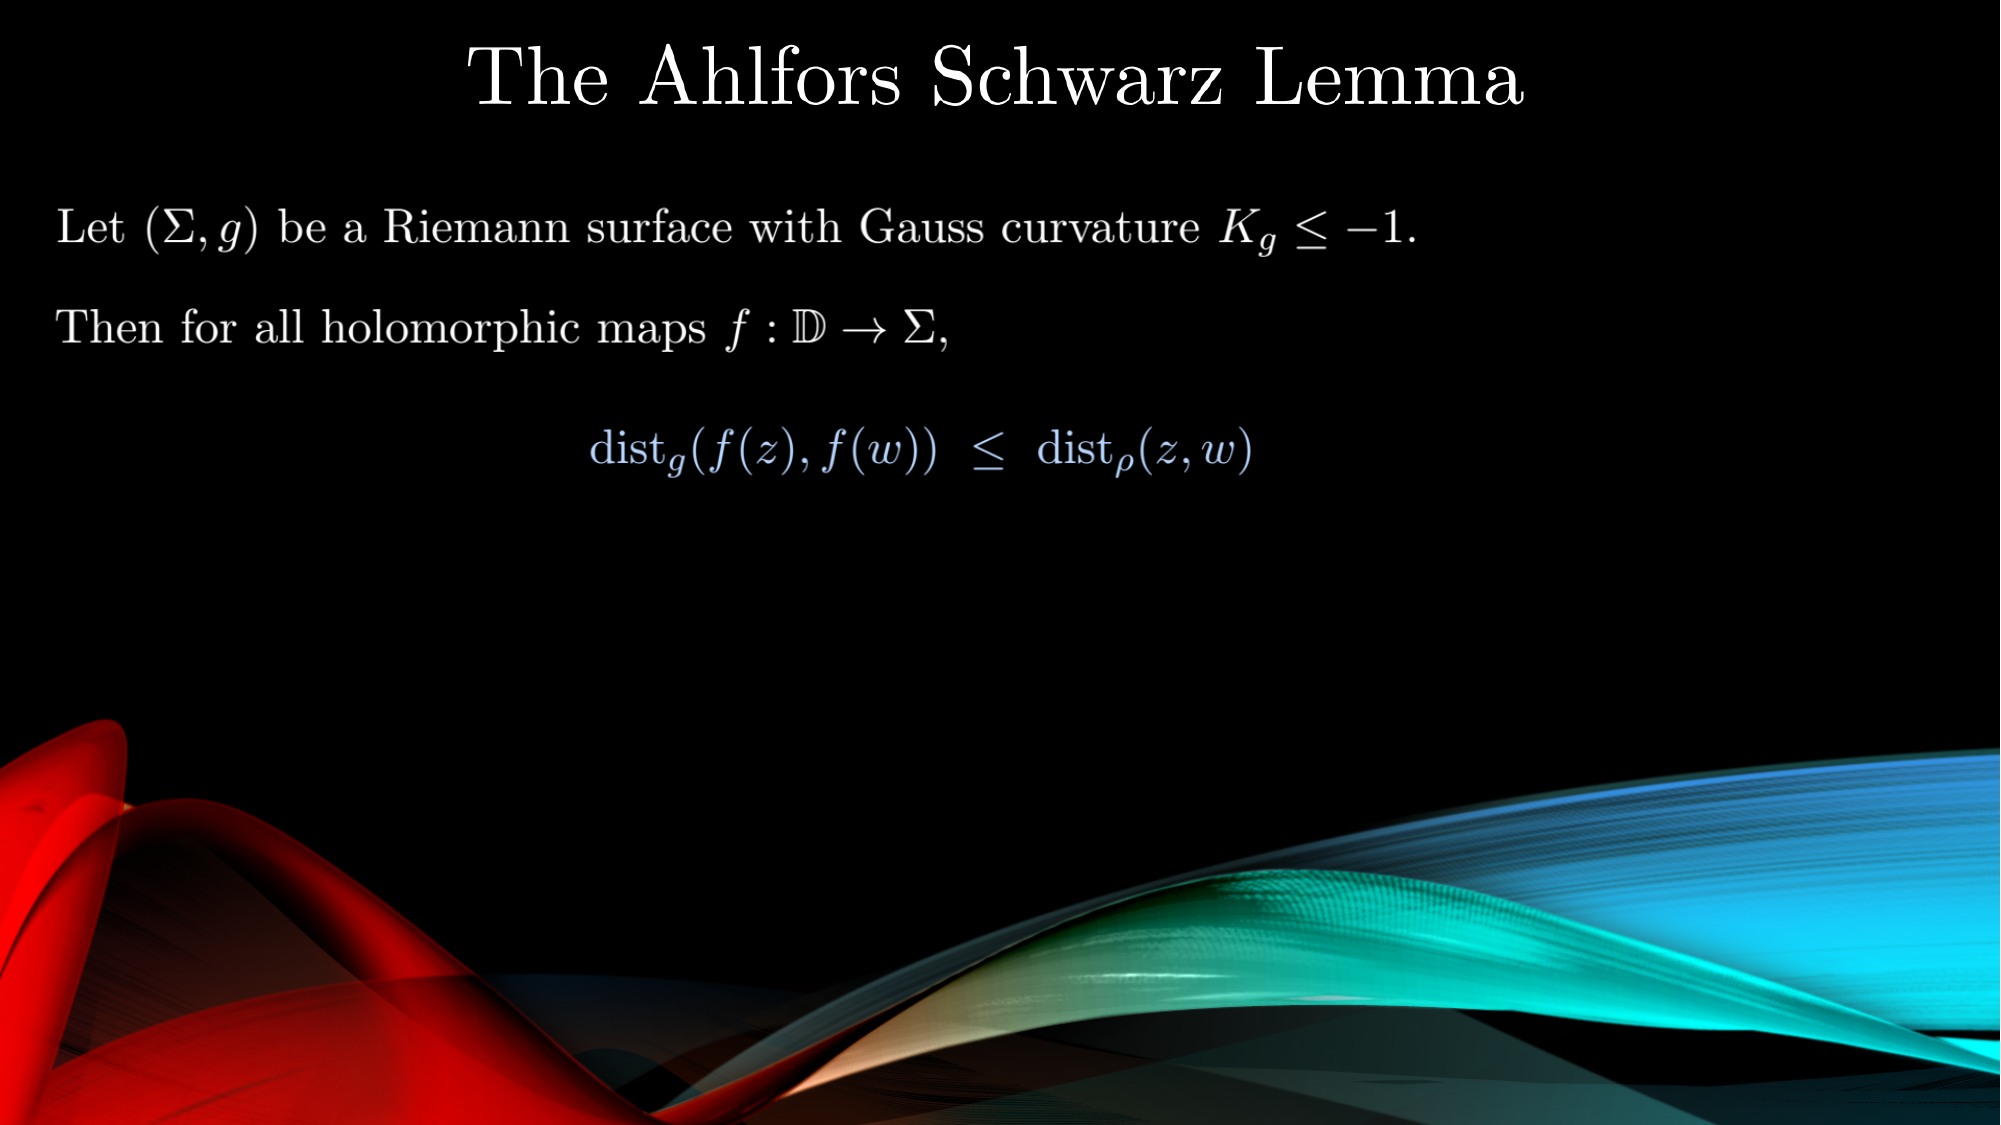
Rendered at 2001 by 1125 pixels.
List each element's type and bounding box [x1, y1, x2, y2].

picture [0, 717, 2000, 1125]
picture [445, 0, 1555, 153]
picture [38, 175, 1439, 506]
